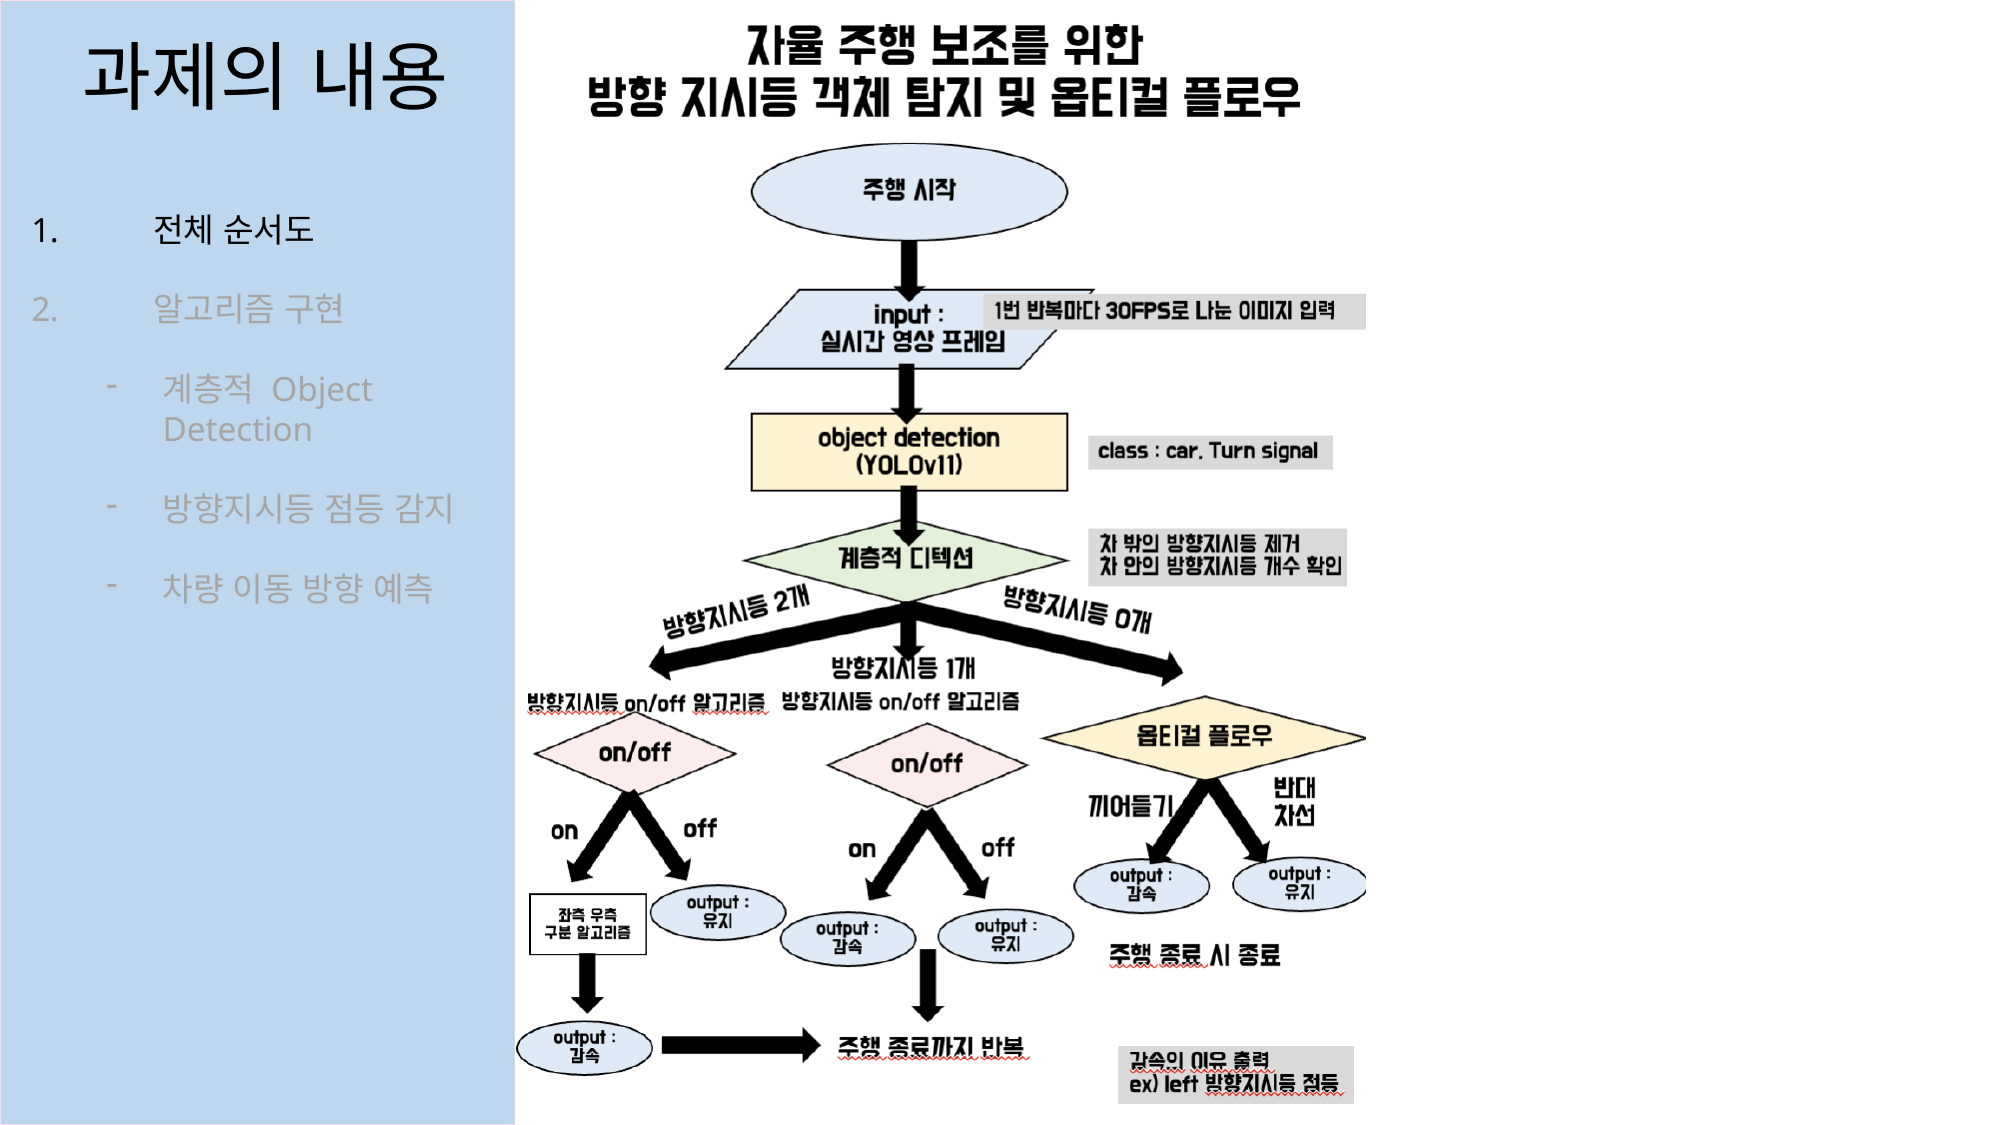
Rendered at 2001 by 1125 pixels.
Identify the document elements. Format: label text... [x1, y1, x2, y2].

picture [514, 0, 1366, 1125]
text_box [0, 0, 514, 1125]
text_box 전체 순서도 알고리즘 구현 계층적 Object Detection 방향지시등 점등 감지 차량 이동 방향 예측 [16, 201, 514, 676]
text_box 과제의 내용 [16, 22, 514, 128]
